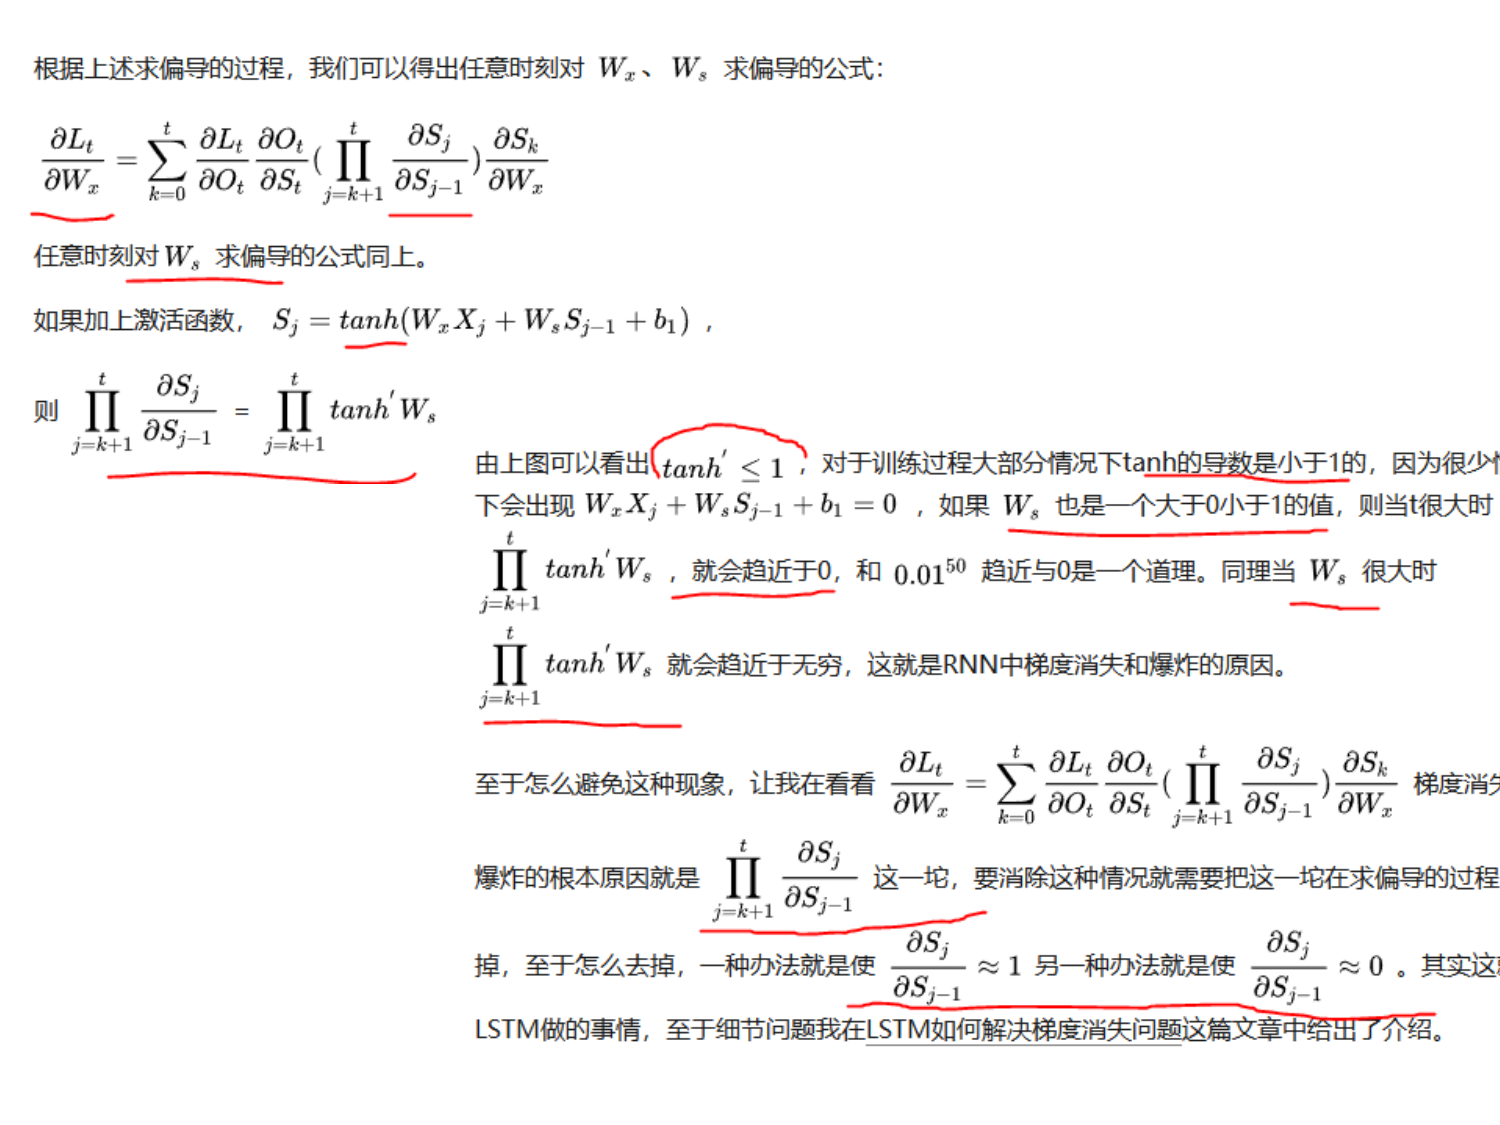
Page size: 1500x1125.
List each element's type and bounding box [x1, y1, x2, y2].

picture [442, 420, 1500, 1076]
list [17, 30, 936, 485]
